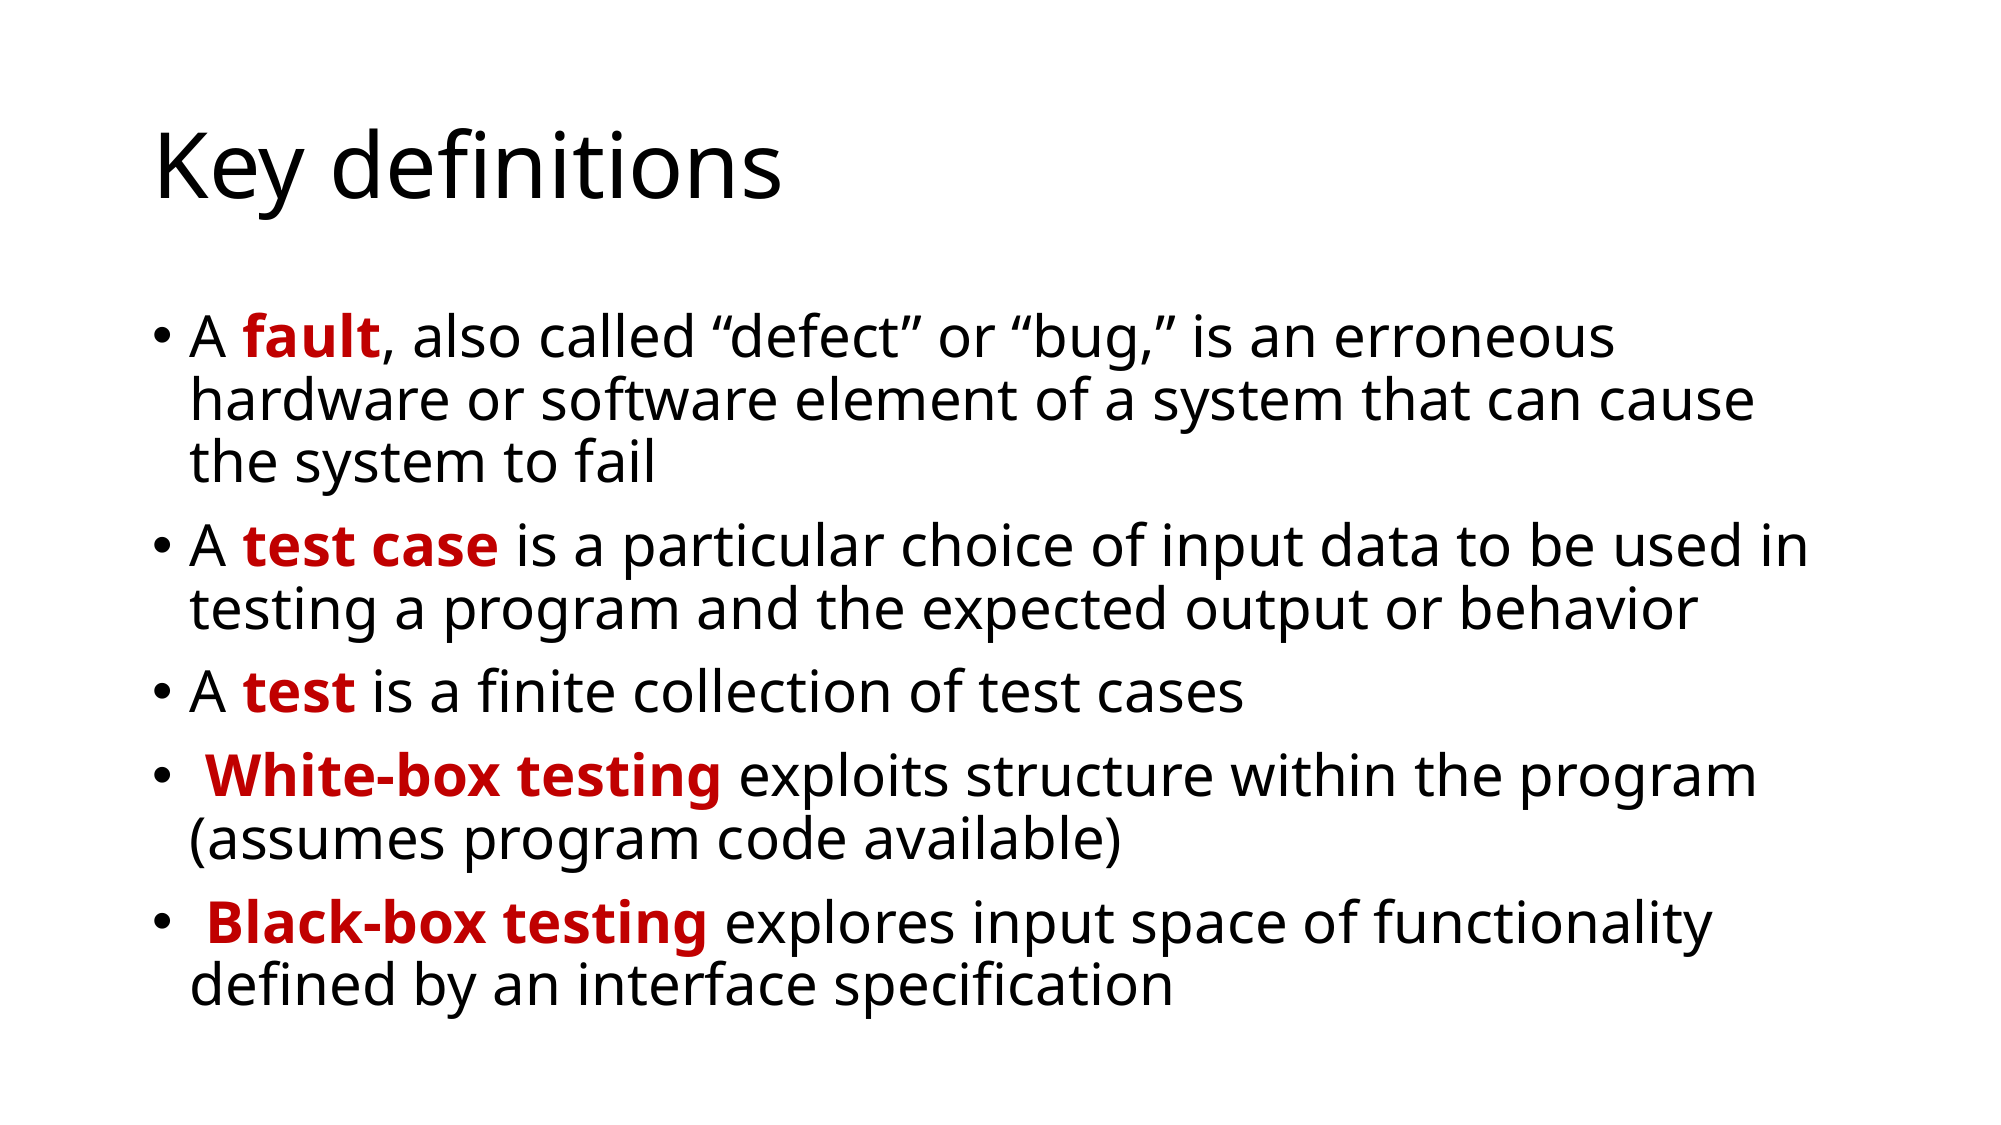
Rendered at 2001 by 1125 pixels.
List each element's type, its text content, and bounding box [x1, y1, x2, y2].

list A fault, also called “defect” or “bug,” is an erroneous hardware or software element of a system that can cause the system to fail A test case is a particular choice of input data to be used in testing a program and the expected output or behavior A test is a finite collection of test cases White-box testing exploits structure within the program (assumes program code available) Black-box testing explores input space of functionality defined by an interface specification [137, 299, 1863, 1014]
title Key definitions [137, 59, 1863, 278]
